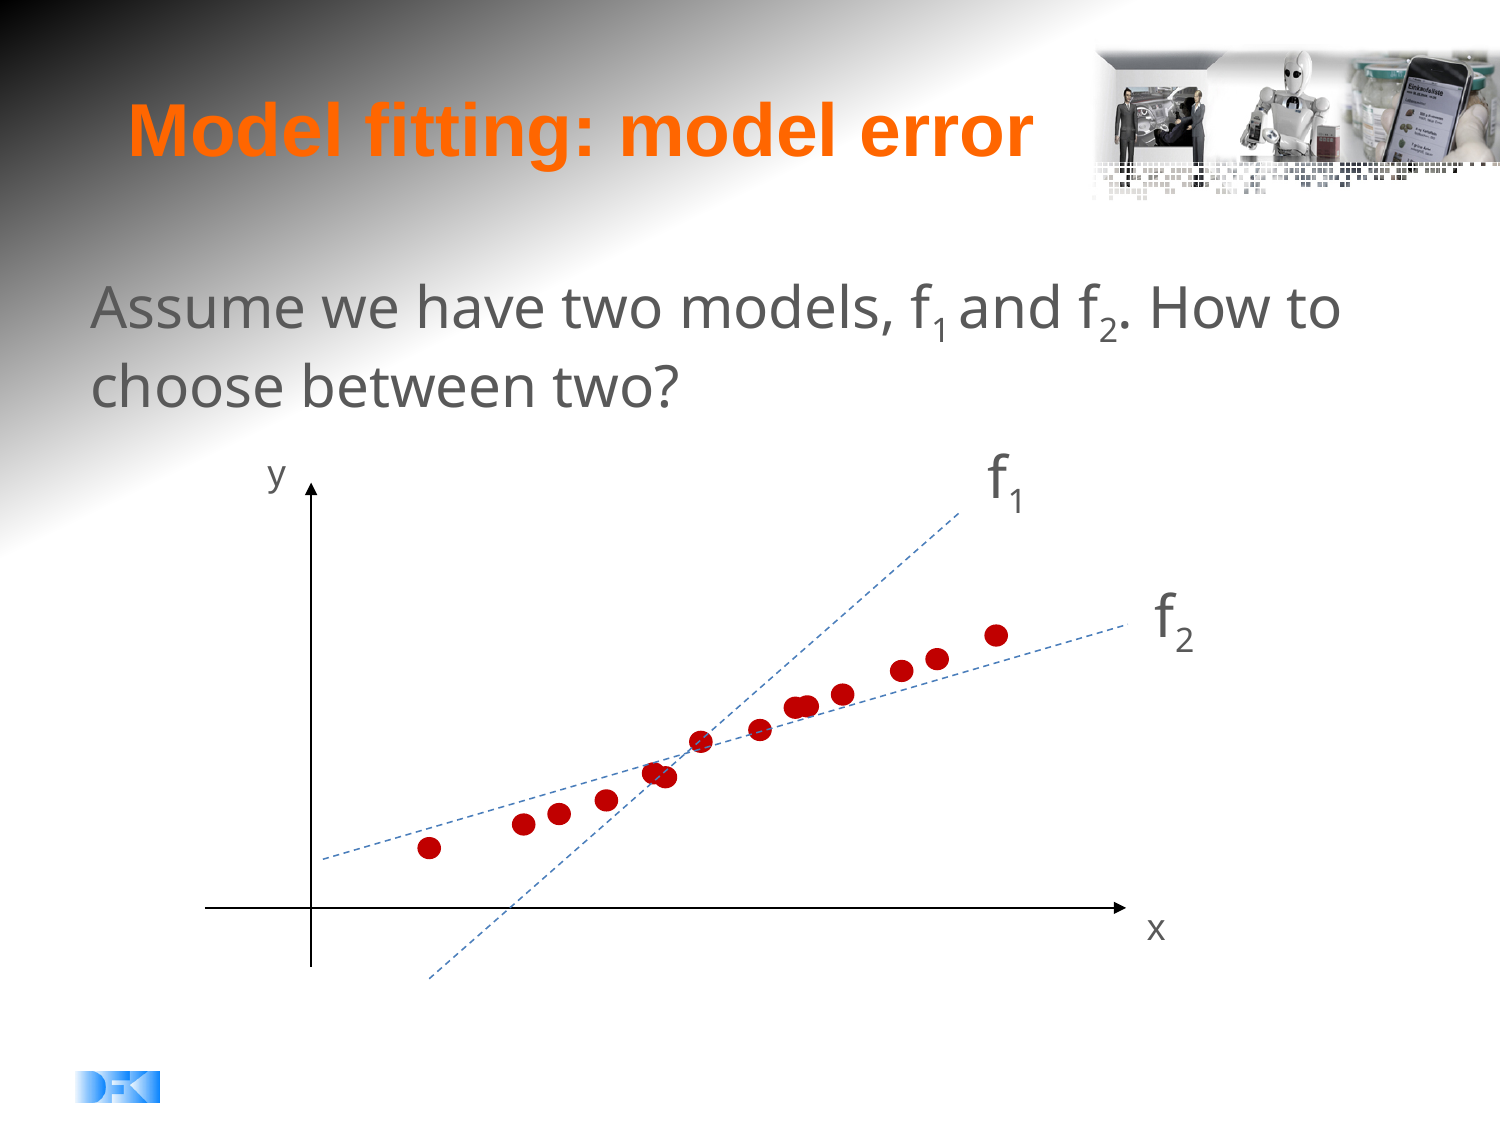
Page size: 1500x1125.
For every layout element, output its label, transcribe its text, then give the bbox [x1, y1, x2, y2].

list Assume we have two models, f1 and f2. How to choose between two? [74, 262, 1426, 420]
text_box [965, 624, 1129, 860]
picture [75, 1071, 160, 1103]
title Model fitting: model error [74, 48, 1086, 205]
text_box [429, 511, 962, 979]
text_box f1 [972, 433, 1042, 528]
text_box x [1132, 895, 1181, 956]
picture [1086, 32, 1500, 202]
text_box f2 [1140, 571, 1210, 667]
text_box y [252, 442, 302, 502]
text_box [322, 624, 423, 860]
